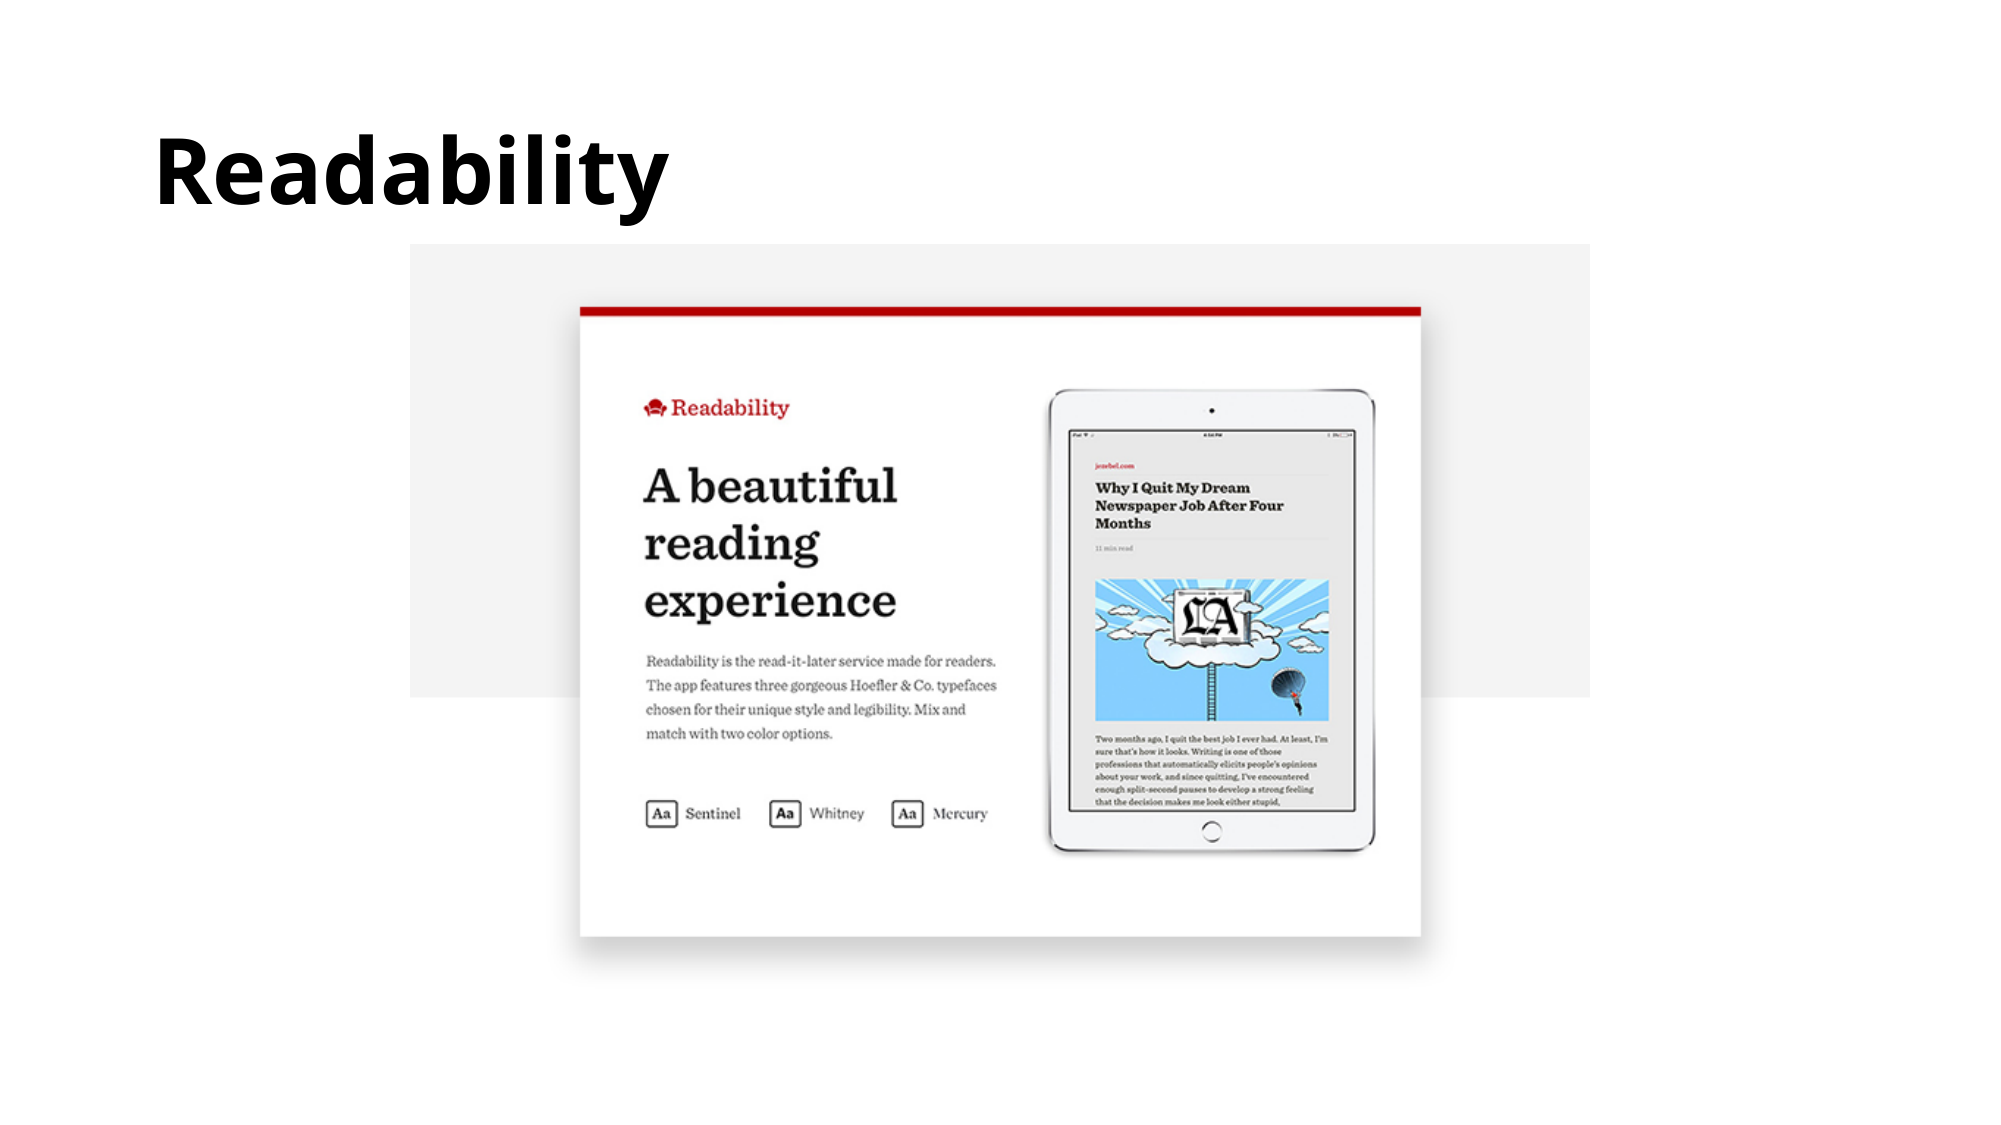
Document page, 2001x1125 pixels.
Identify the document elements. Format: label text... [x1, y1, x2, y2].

picture [410, 244, 1590, 1028]
title Readability [137, 105, 1863, 245]
